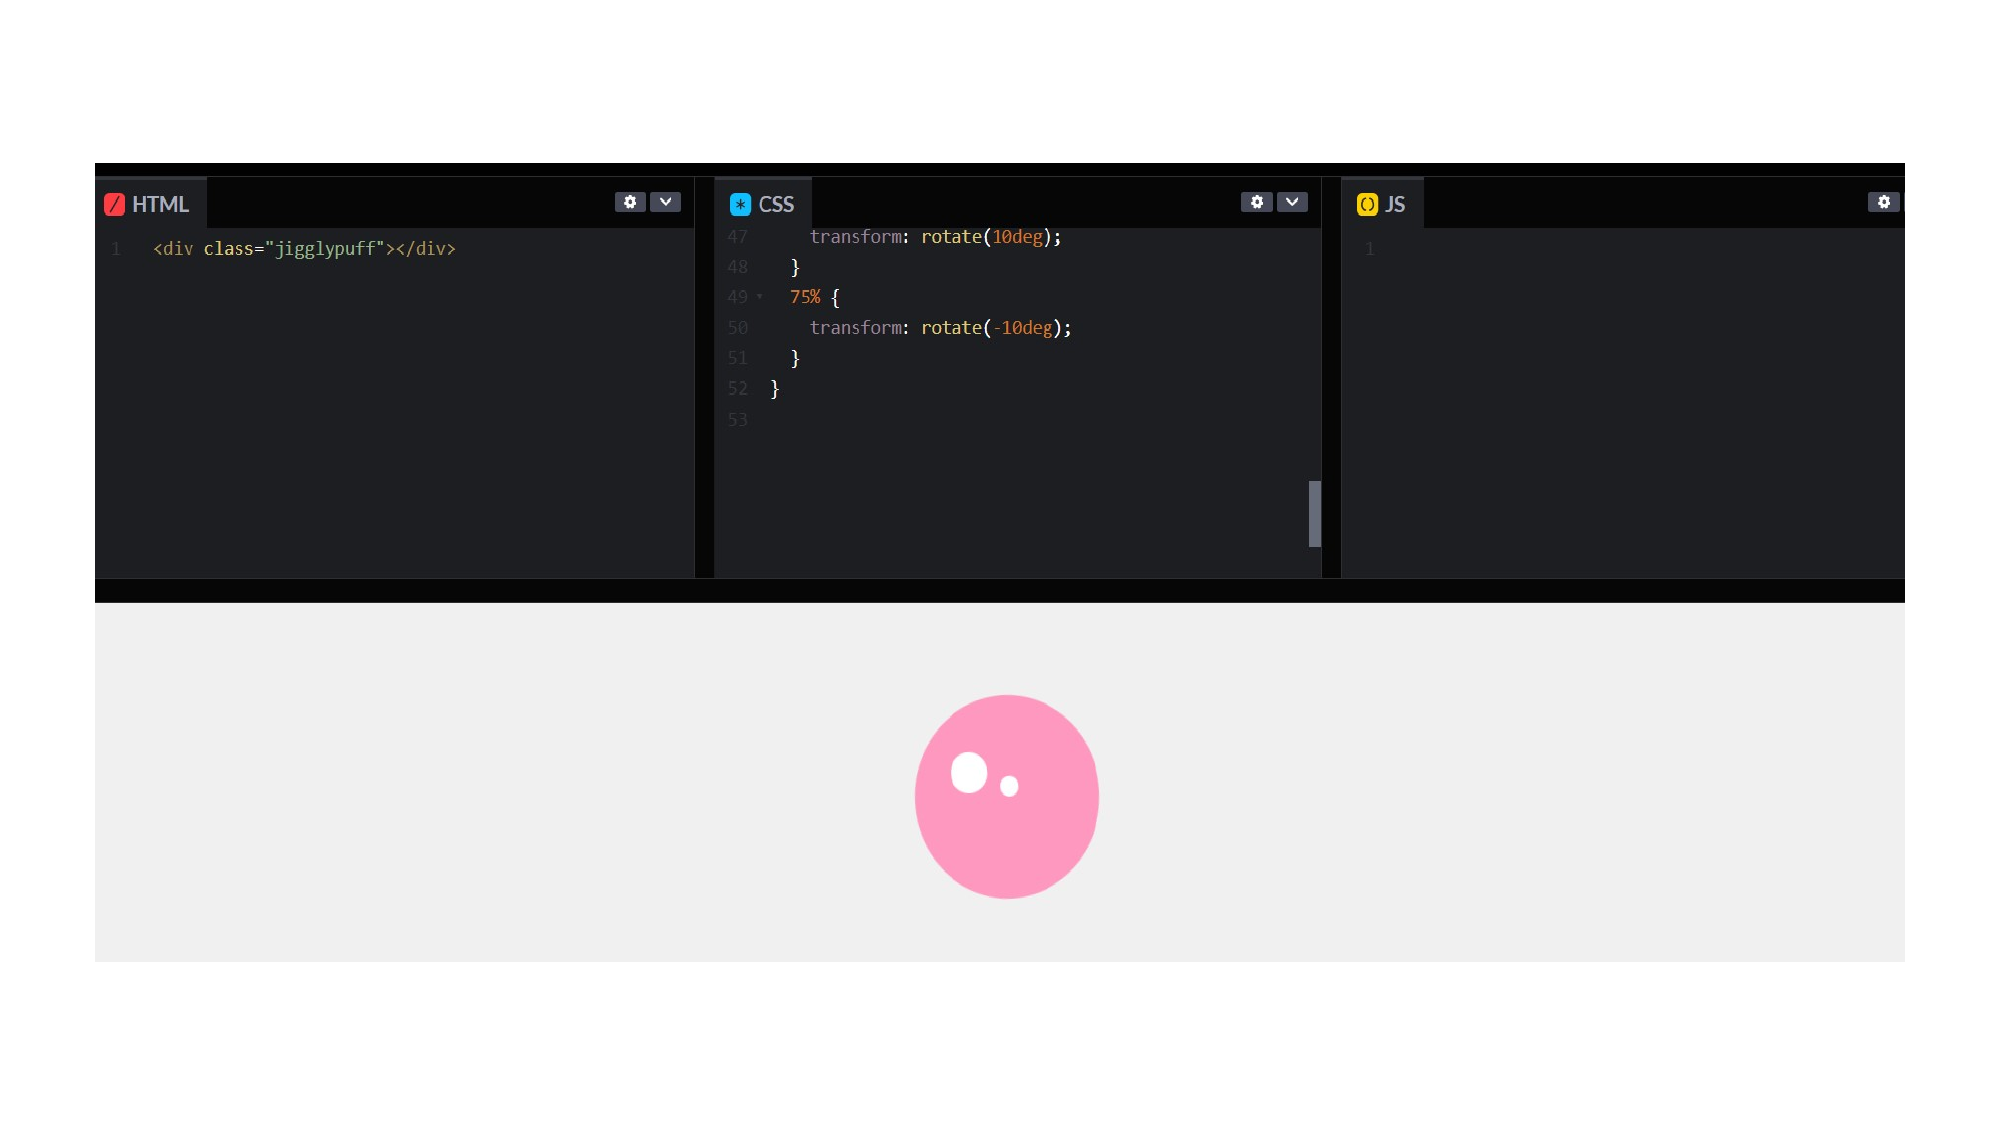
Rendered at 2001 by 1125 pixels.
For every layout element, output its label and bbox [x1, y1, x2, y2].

picture [95, 163, 1905, 962]
